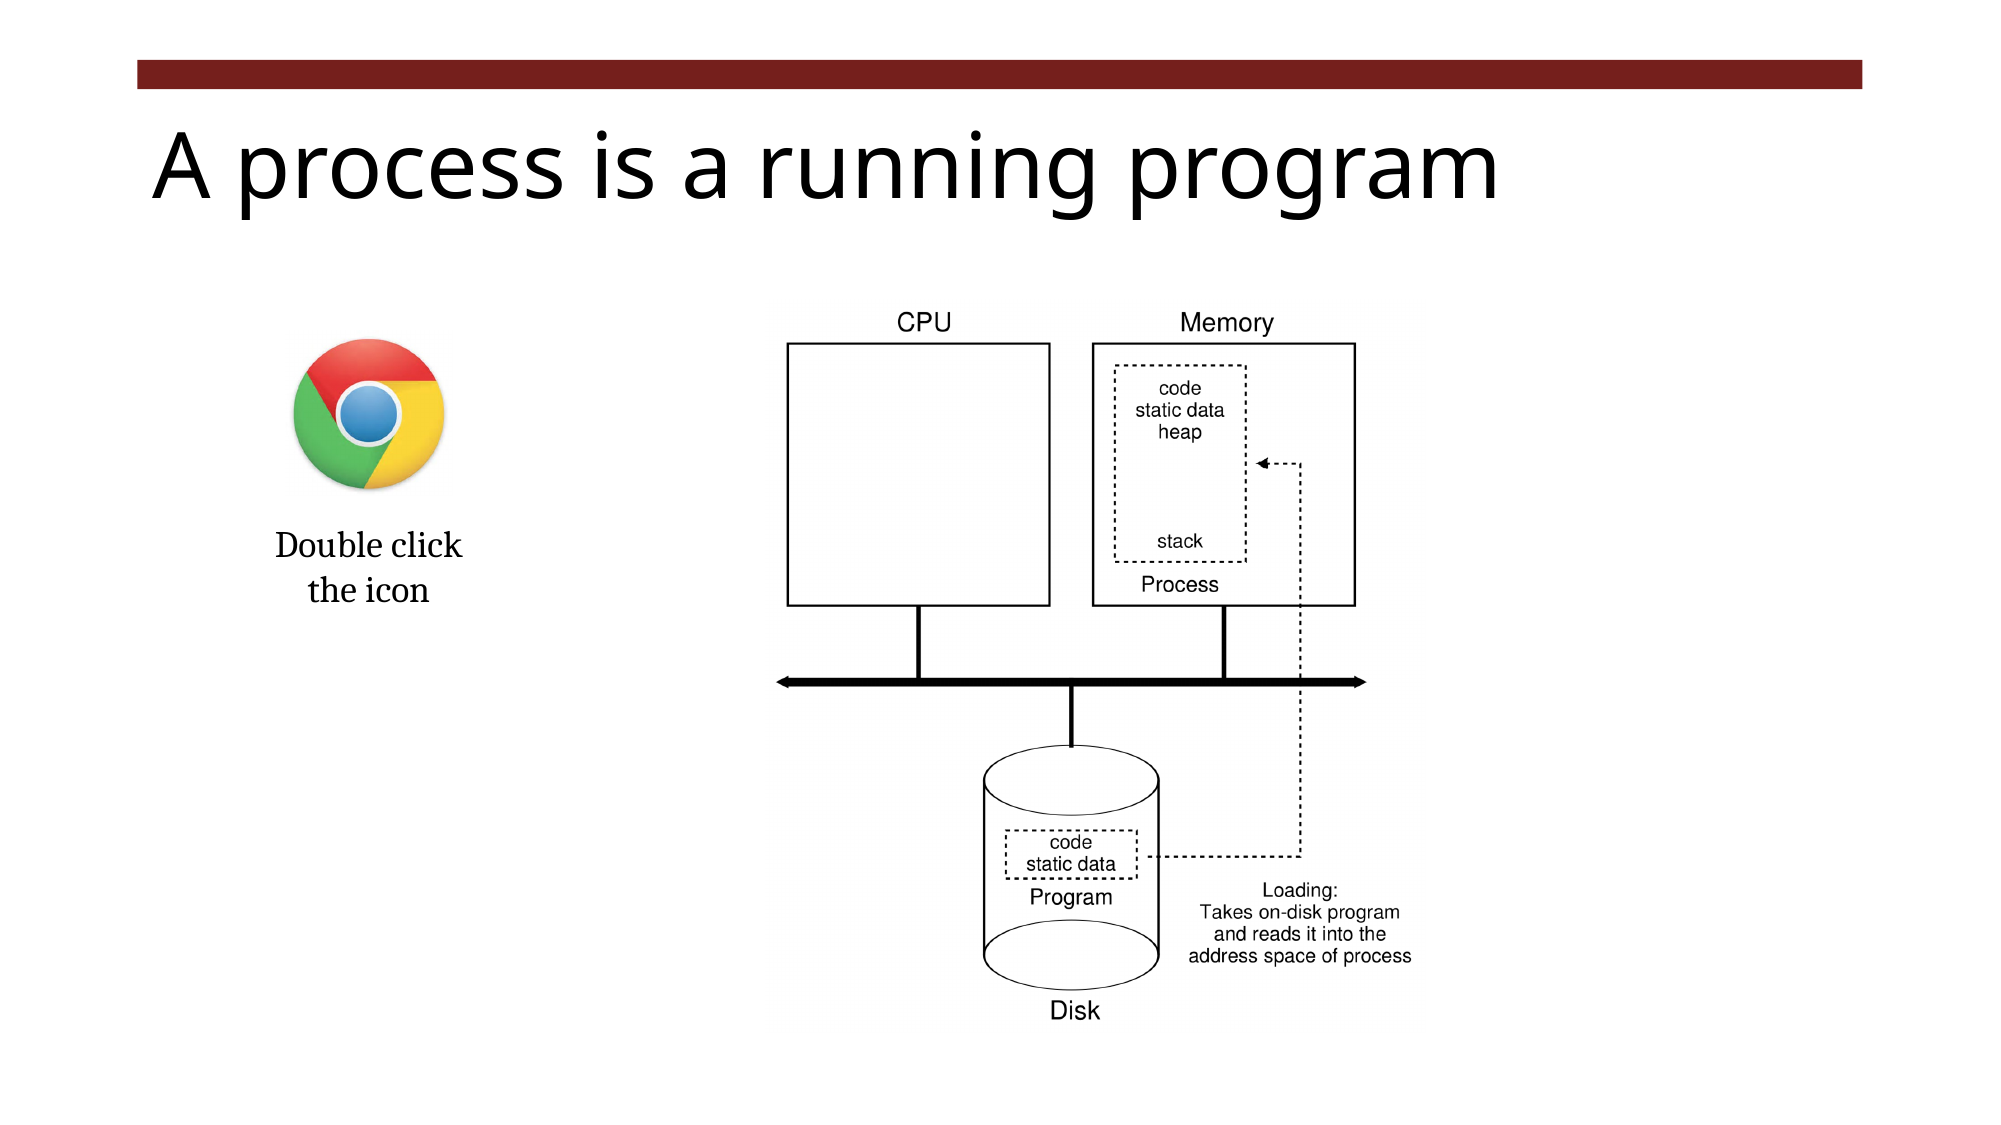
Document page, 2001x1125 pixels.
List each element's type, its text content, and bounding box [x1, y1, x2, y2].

picture [285, 330, 453, 496]
picture [764, 299, 1426, 1033]
title A process is a running program [137, 59, 1863, 278]
text_box Double click the icon [259, 512, 479, 617]
